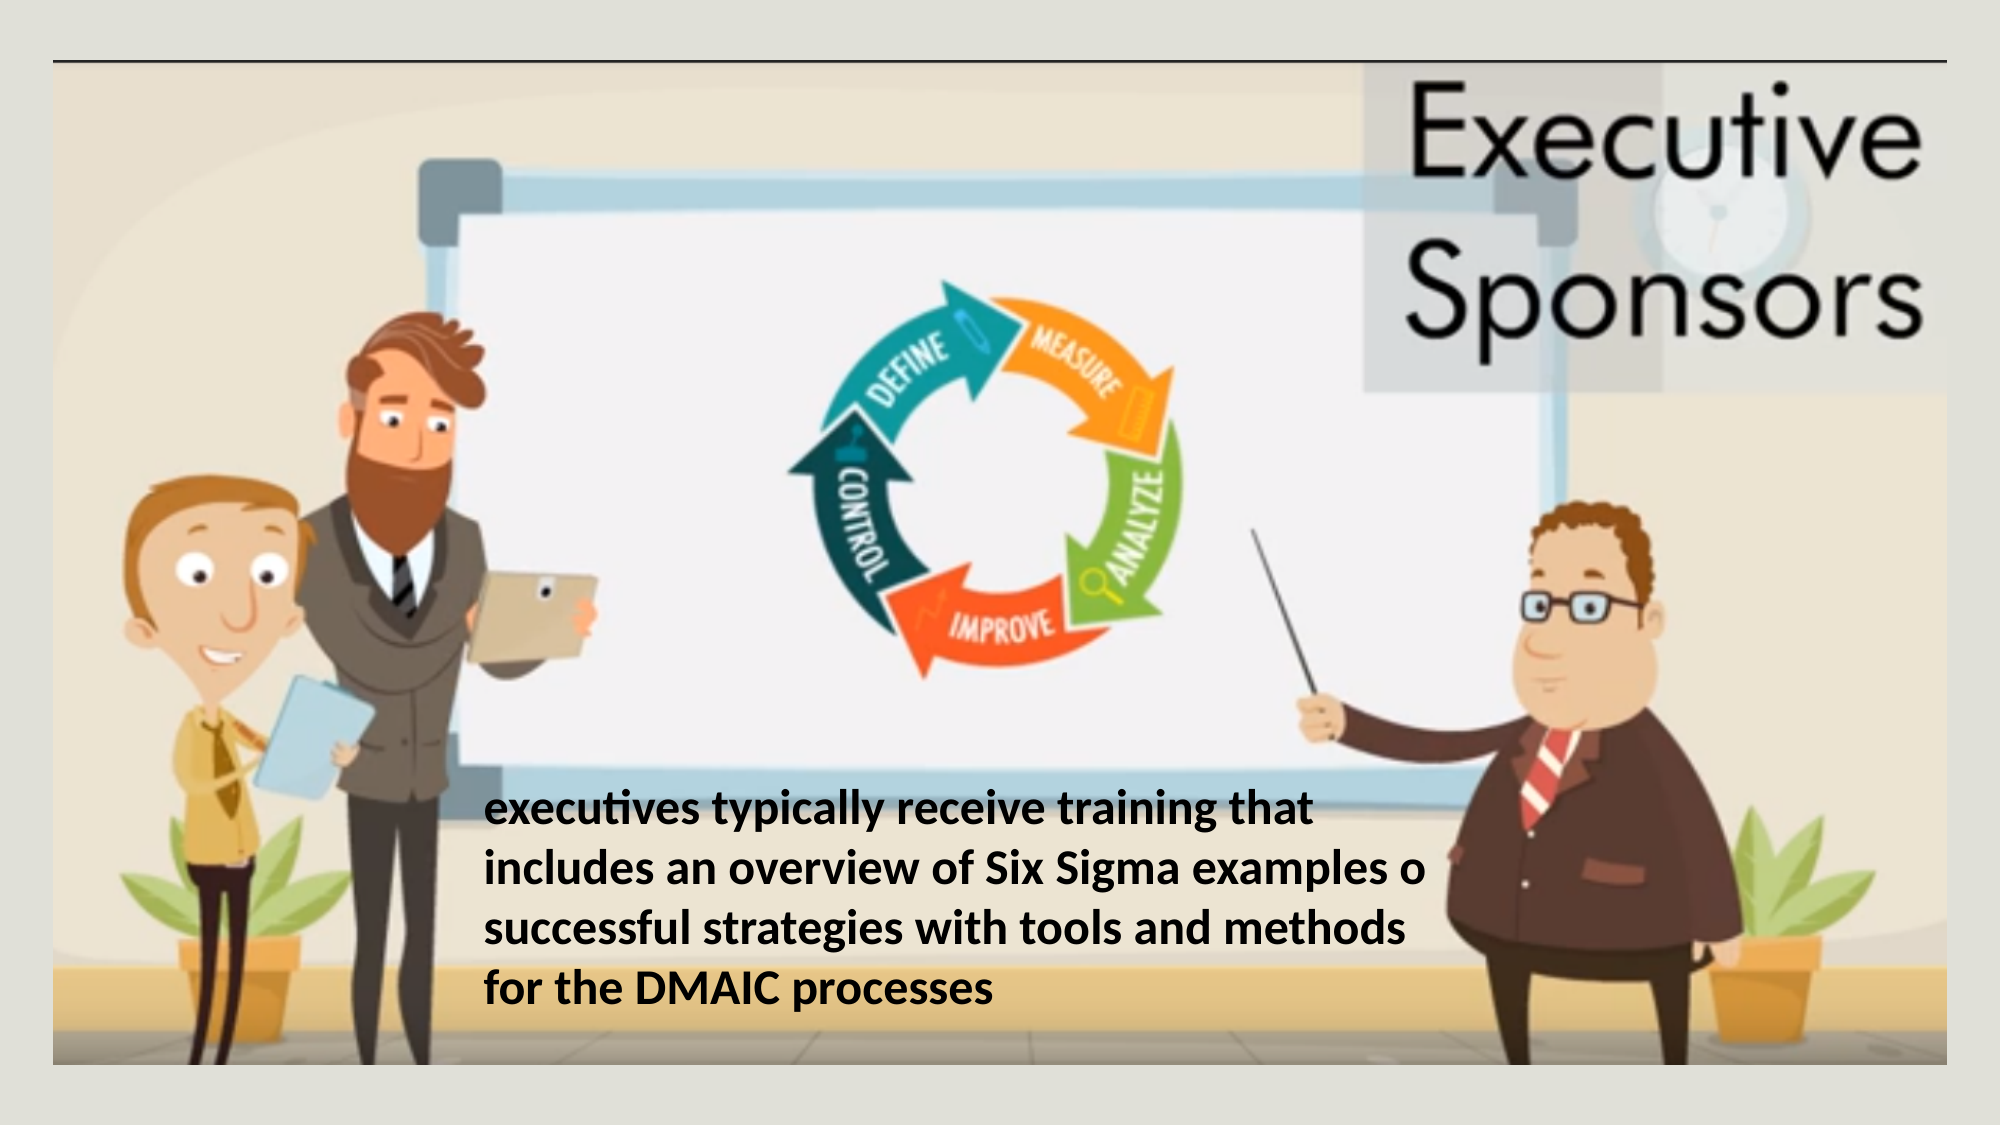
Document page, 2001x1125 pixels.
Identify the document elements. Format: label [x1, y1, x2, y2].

picture [53, 60, 1947, 1065]
